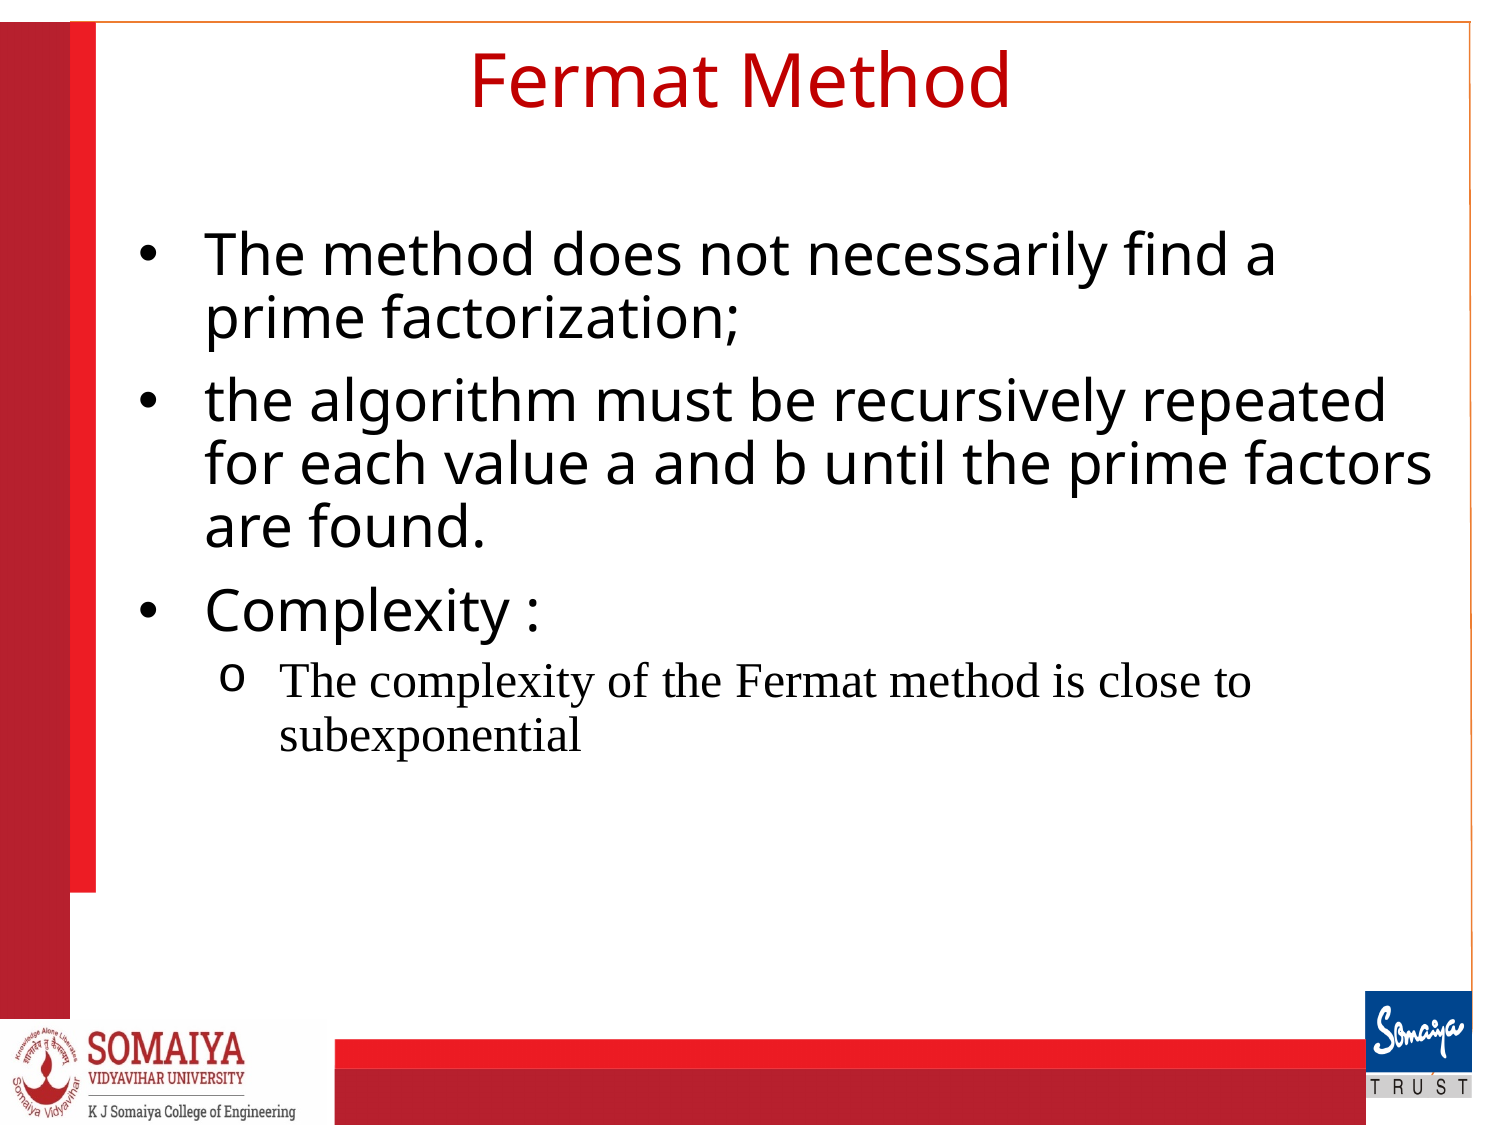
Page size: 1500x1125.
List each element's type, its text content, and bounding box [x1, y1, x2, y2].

picture [0, 22, 327, 1125]
title Fermat Method [134, 35, 1349, 179]
picture [335, 1040, 1365, 1125]
list The method does not necessarily find a prime factorization; the algorithm must be recursively repeated for each value a and b until the prime factors are found. Complexity : The complexity of the Fermat method is close to subexponential [114, 217, 1465, 960]
picture [1365, 991, 1472, 1098]
